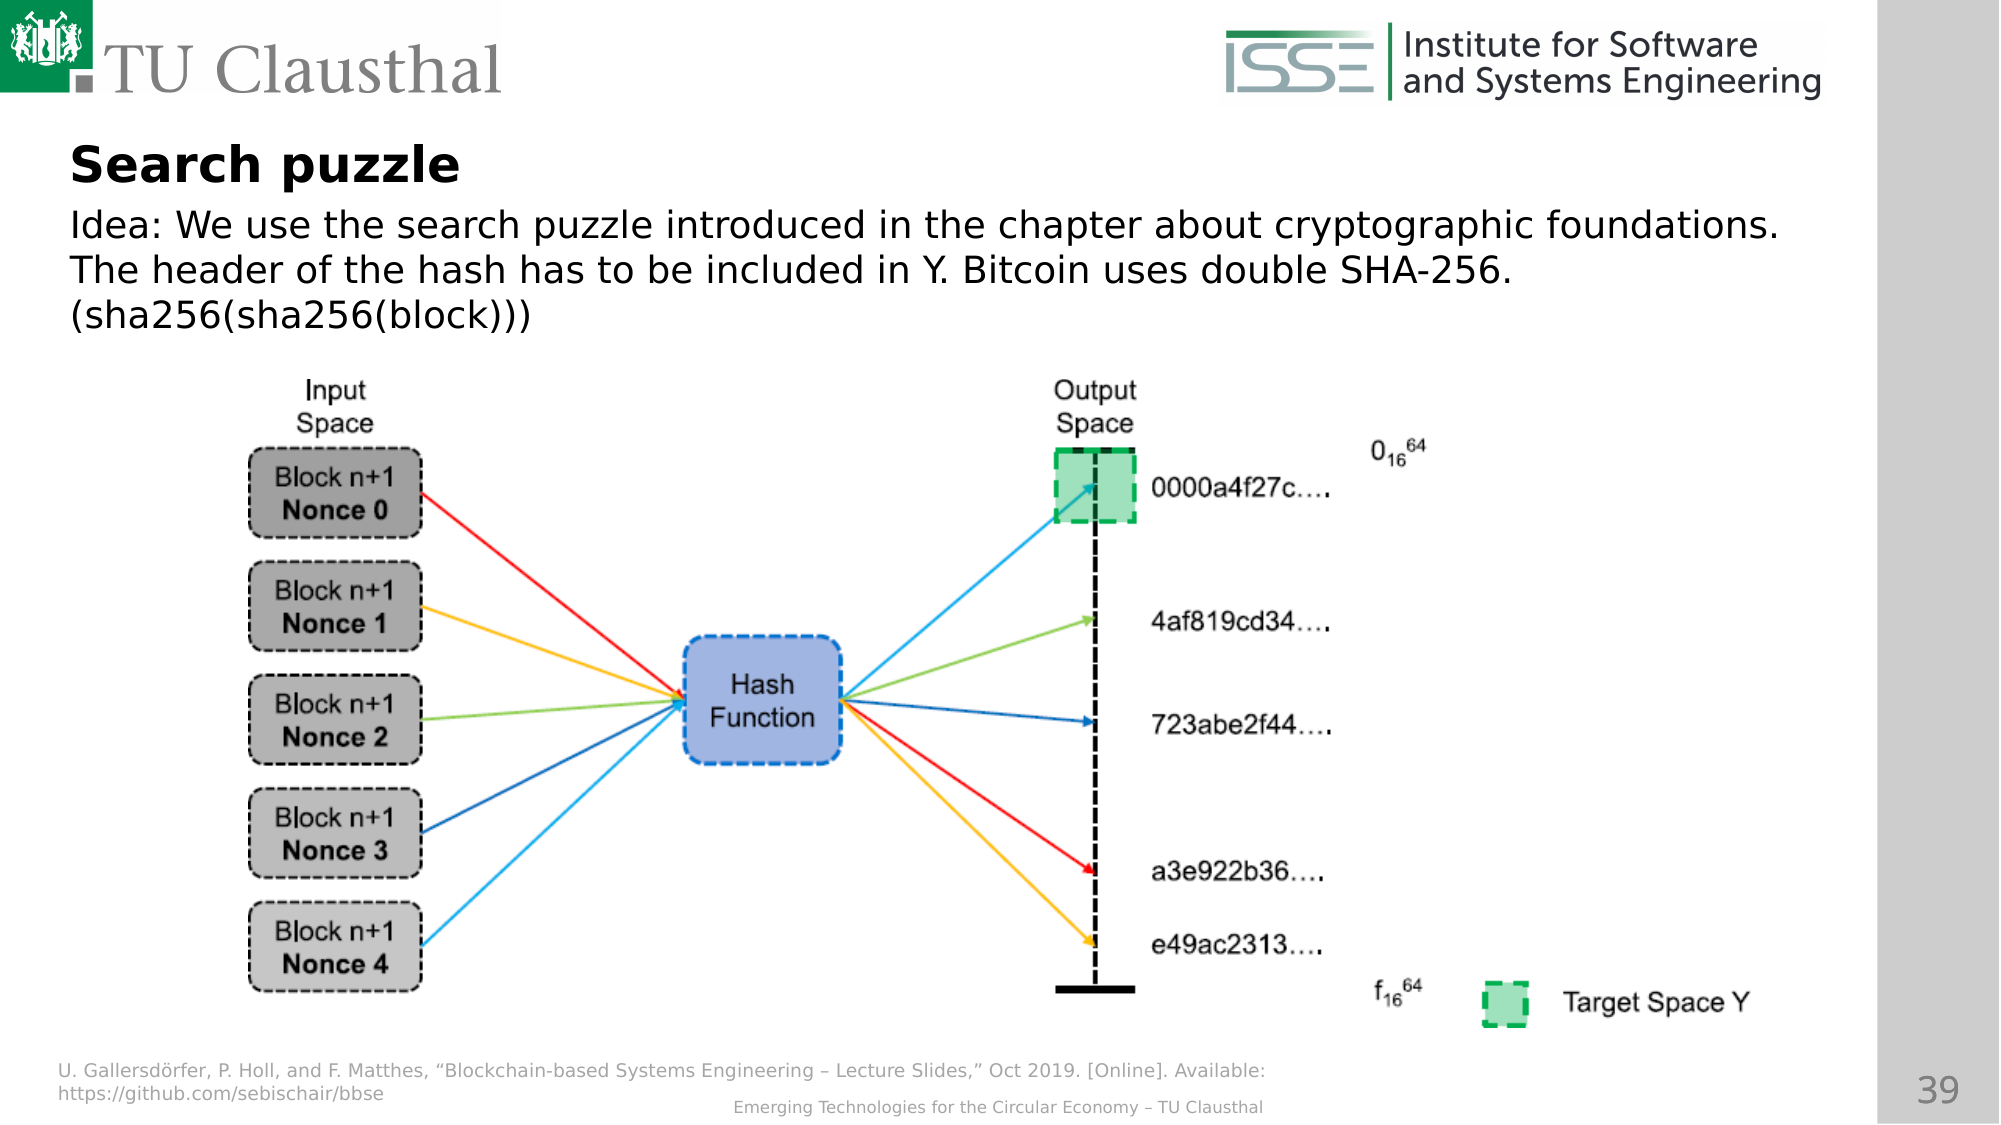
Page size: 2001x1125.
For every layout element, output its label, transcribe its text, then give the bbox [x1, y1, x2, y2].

picture [248, 379, 1751, 1029]
picture [1218, 22, 1826, 107]
picture [0, 0, 501, 93]
text_box U. Gallersdörfer, P. Holl, and F. Matthes, “Blockchain-based Systems Engineering – Lecture Slides,” Oct 2019. [Online]. Available: https://github.com/sebischair/bbse [43, 1051, 1521, 1112]
text_box Search puzzle [55, 125, 1818, 207]
text_box Idea: We use the search puzzle introduced in the chapter about cryptographic foundations. The header of the hash has to be included in Y. Bitcoin uses double SHA-256. (sha256(sha256(block))) [55, 208, 1818, 329]
